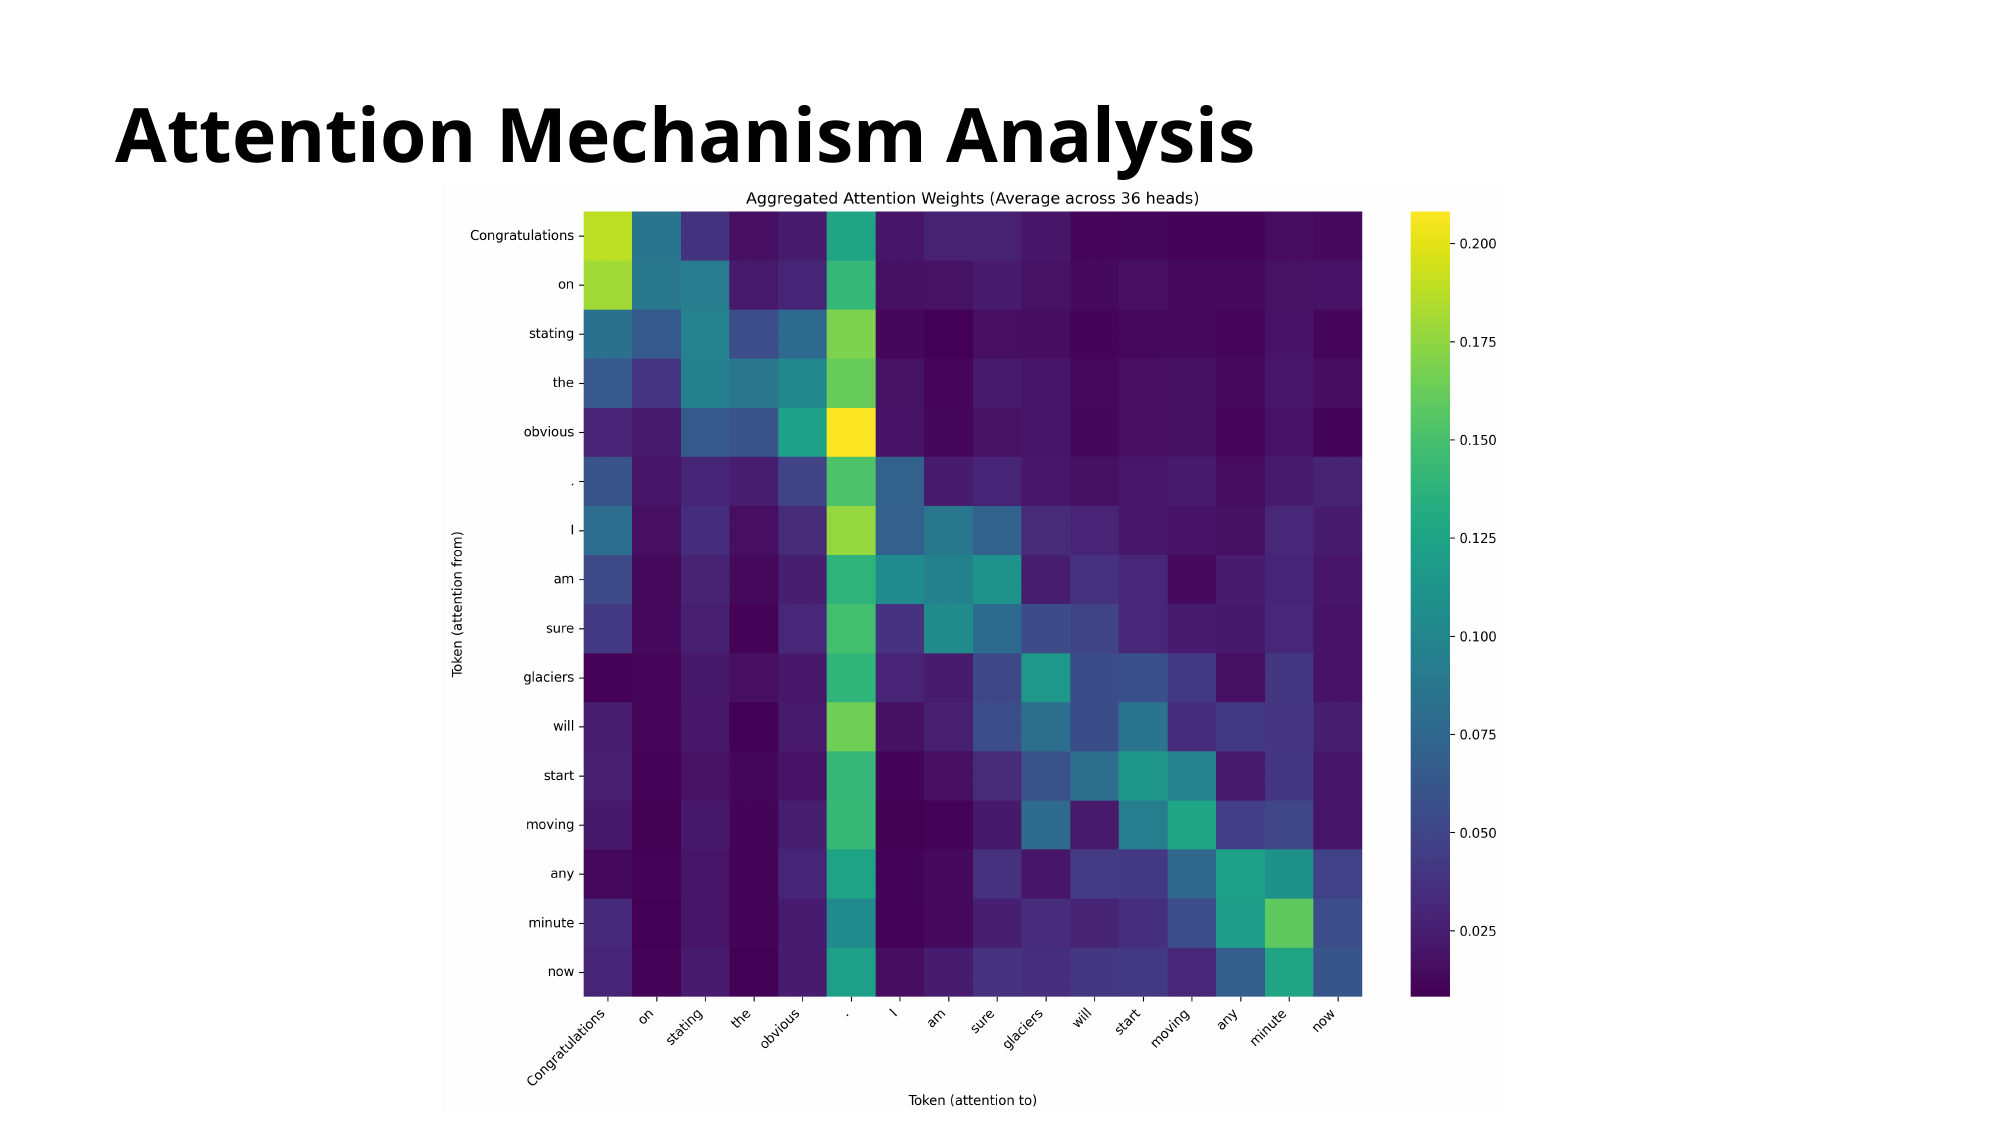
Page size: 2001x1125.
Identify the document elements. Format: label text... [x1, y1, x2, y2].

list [442, 182, 1506, 1117]
title Attention Mechanism Analysis [100, 90, 1849, 276]
